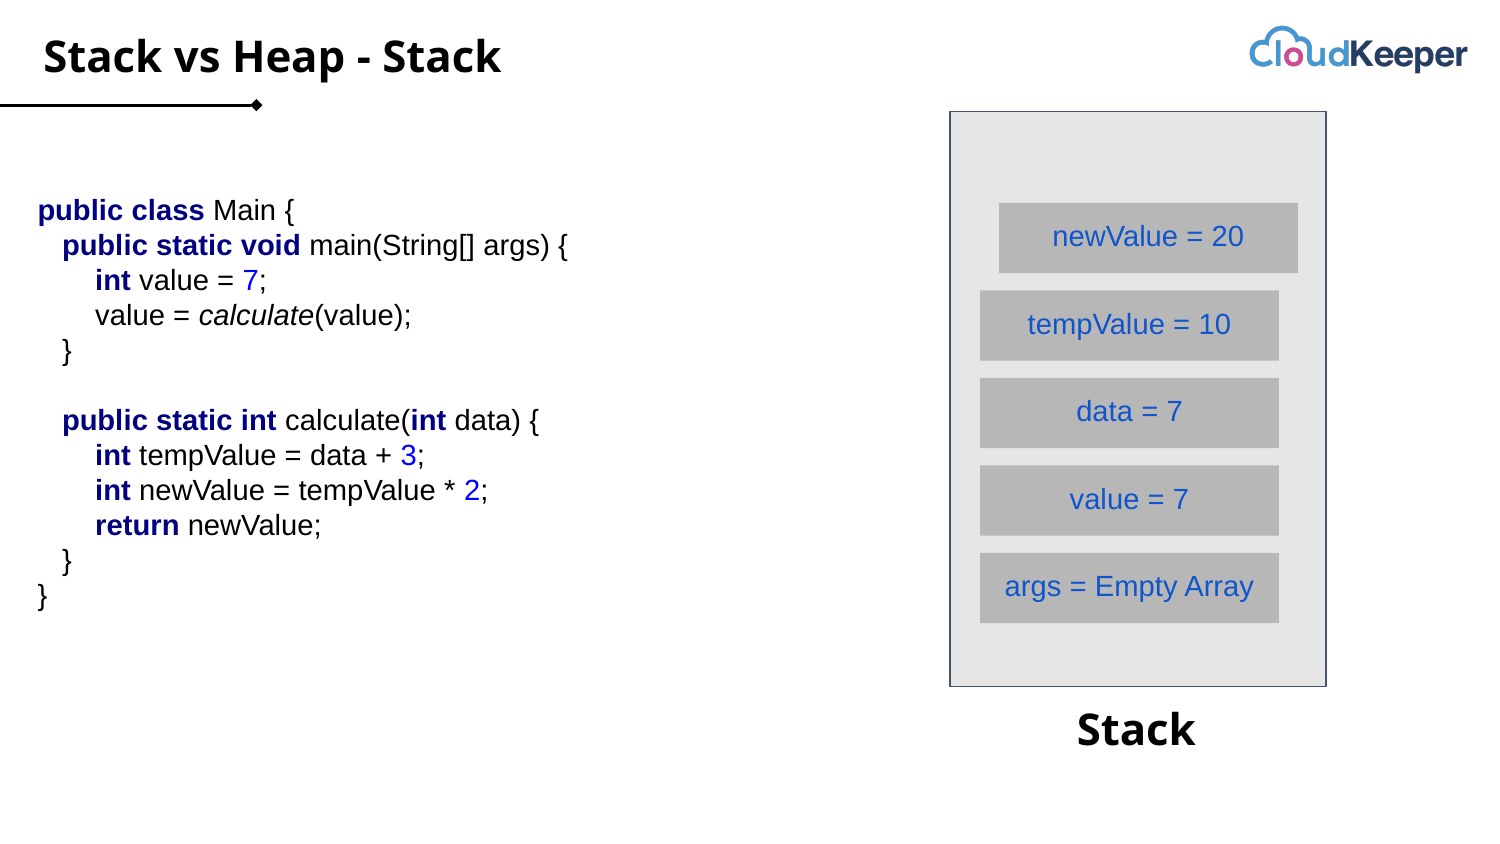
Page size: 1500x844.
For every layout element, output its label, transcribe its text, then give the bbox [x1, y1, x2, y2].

text_box newValue = 20 [999, 202, 1298, 274]
text_box [949, 111, 1326, 687]
picture [1238, 20, 1479, 78]
text_box Stack [1061, 686, 1289, 730]
text_box tempValue = 10 [980, 290, 1279, 361]
text_box value = 7 [980, 465, 1279, 536]
text_box args = Empty Array [980, 552, 1279, 624]
title Stack vs Heap - Stack [43, 34, 1169, 93]
text_box data = 7 [980, 377, 1279, 449]
text_box public class Main { public static void main(String[] args) { int value = 7; value = calculate(value); } public static int calculate(int data) { int tempValue = data + 3; int newValue = tempValue * 2; return newValue; } } [37, 191, 672, 651]
